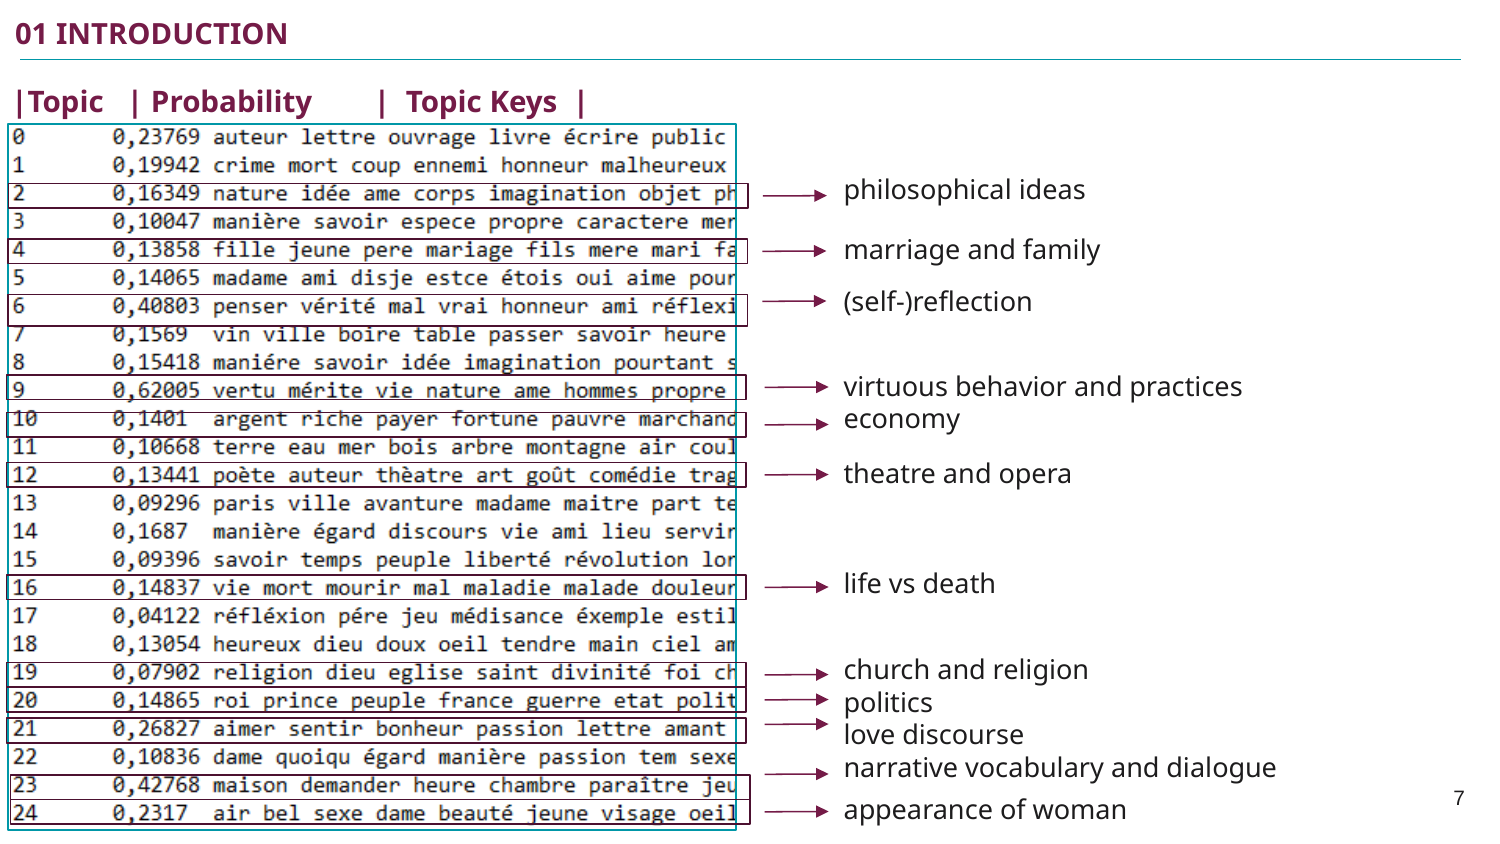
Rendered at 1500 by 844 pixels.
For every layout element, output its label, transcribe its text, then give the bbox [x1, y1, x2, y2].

text_box [741, 687, 747, 713]
text_box [741, 412, 747, 438]
text_box [741, 294, 748, 327]
text_box [741, 799, 750, 824]
text_box 01 INTRODUCTION [0, 0, 1500, 65]
text_box [741, 774, 750, 799]
text_box church and religion politics love discourse narrative vocabulary and dialogue appearance of woman [828, 637, 1424, 841]
text_box [741, 238, 748, 264]
title |Topic | Probability | Topic Keys | [0, 68, 712, 163]
text_box [741, 183, 749, 209]
list philosophical ideas marriage and family (self-)reflection virtuous behavior and practices economy theatre and opera life vs death [828, 124, 1449, 616]
text_box [741, 462, 747, 488]
text_box [741, 374, 747, 400]
slide_number ‹#› [1424, 764, 1480, 830]
text_box [741, 574, 747, 600]
text_box [741, 662, 747, 687]
picture [8, 124, 736, 830]
text_box [741, 718, 747, 743]
